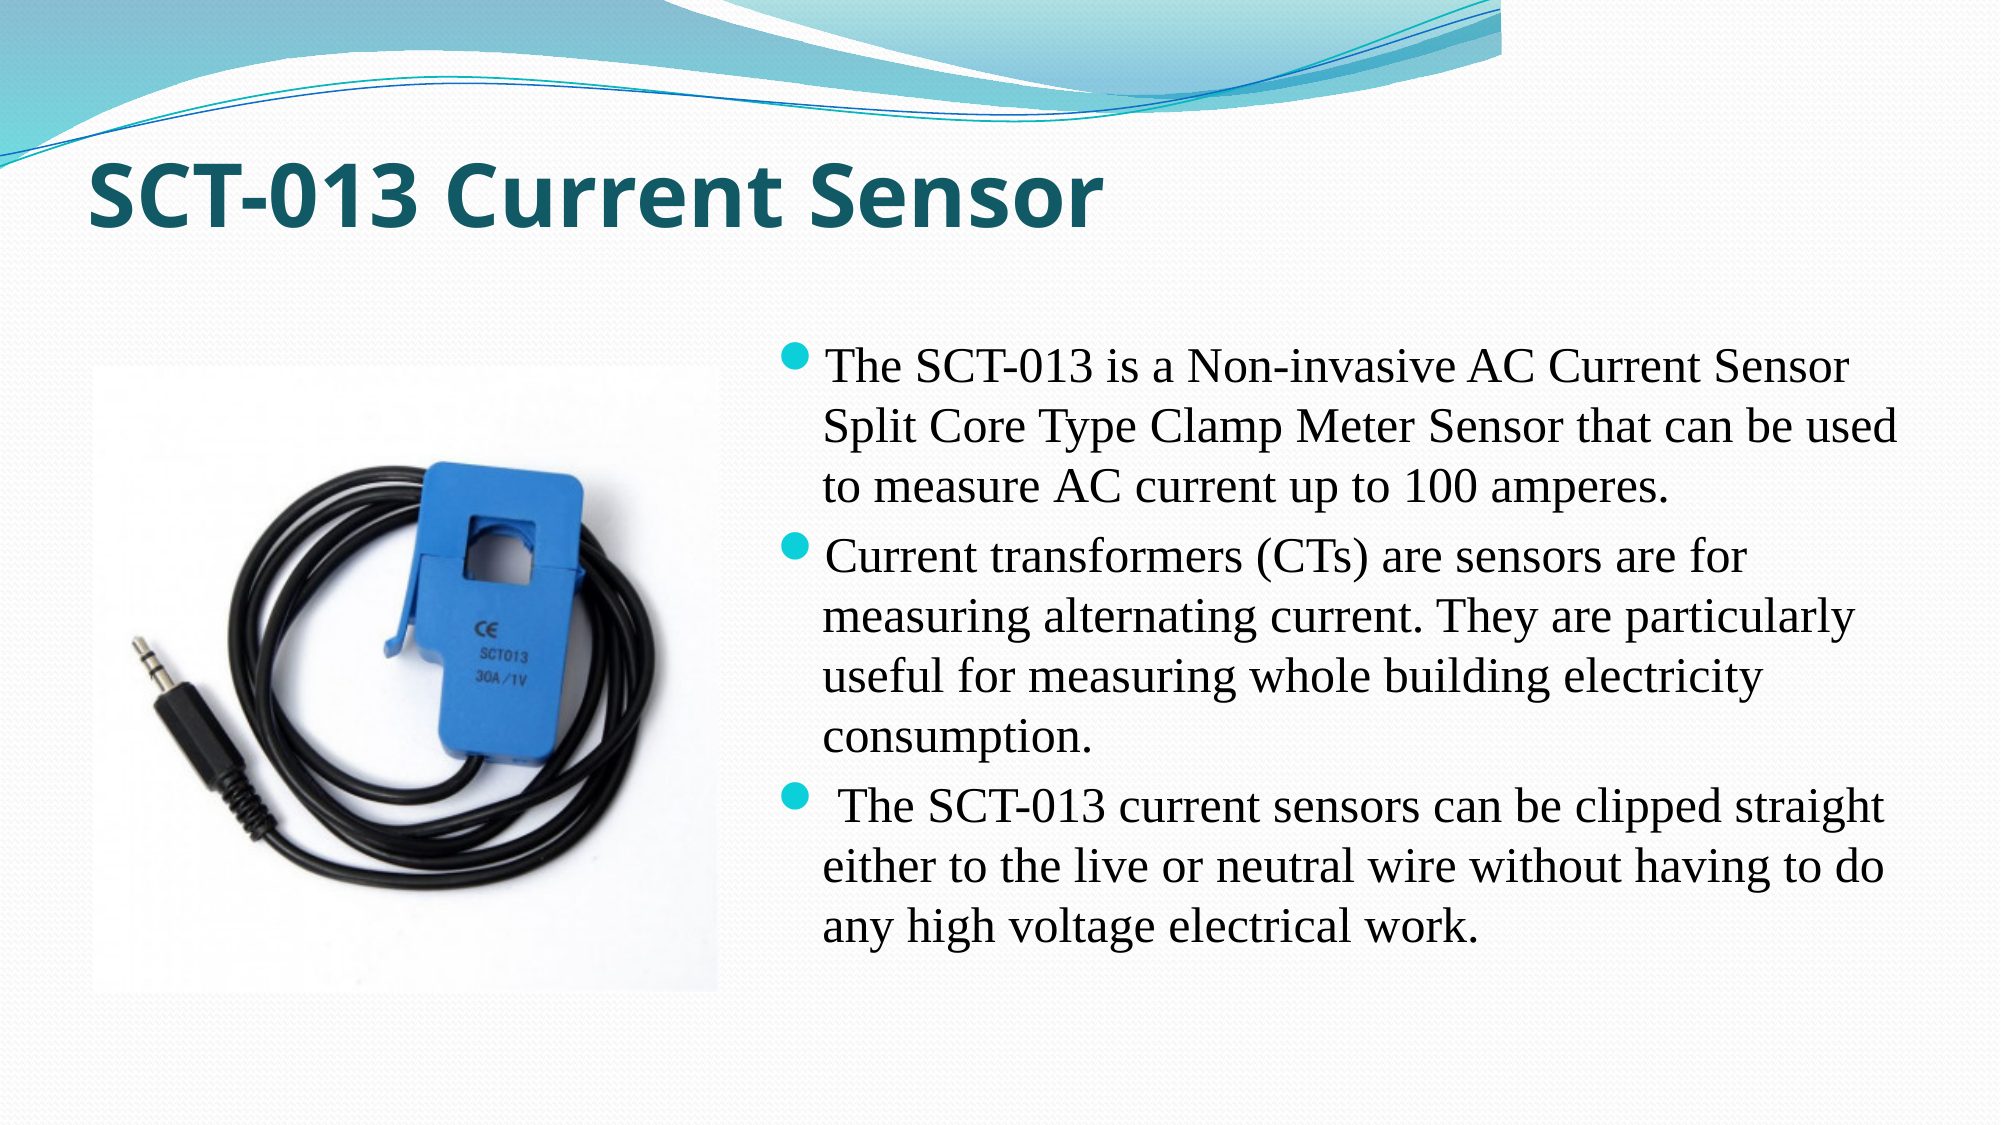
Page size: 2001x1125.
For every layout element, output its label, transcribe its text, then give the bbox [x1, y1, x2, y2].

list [93, 365, 719, 992]
list The SCT-013 is a Non-invasive AC Current Sensor Split Core Type Clamp Meter Sensor that can be used to measure AC current up to 100 amperes. Current transformers (CTs) are sensors are for measuring alternating current. They are particularly useful for measuring whole building electricity consumption. The SCT-013 current sensors can be clipped straight either to the live or neutral wire without having to do any high voltage electrical work. [762, 324, 1938, 1043]
title SCT-013 Current Sensor [87, 130, 1438, 352]
